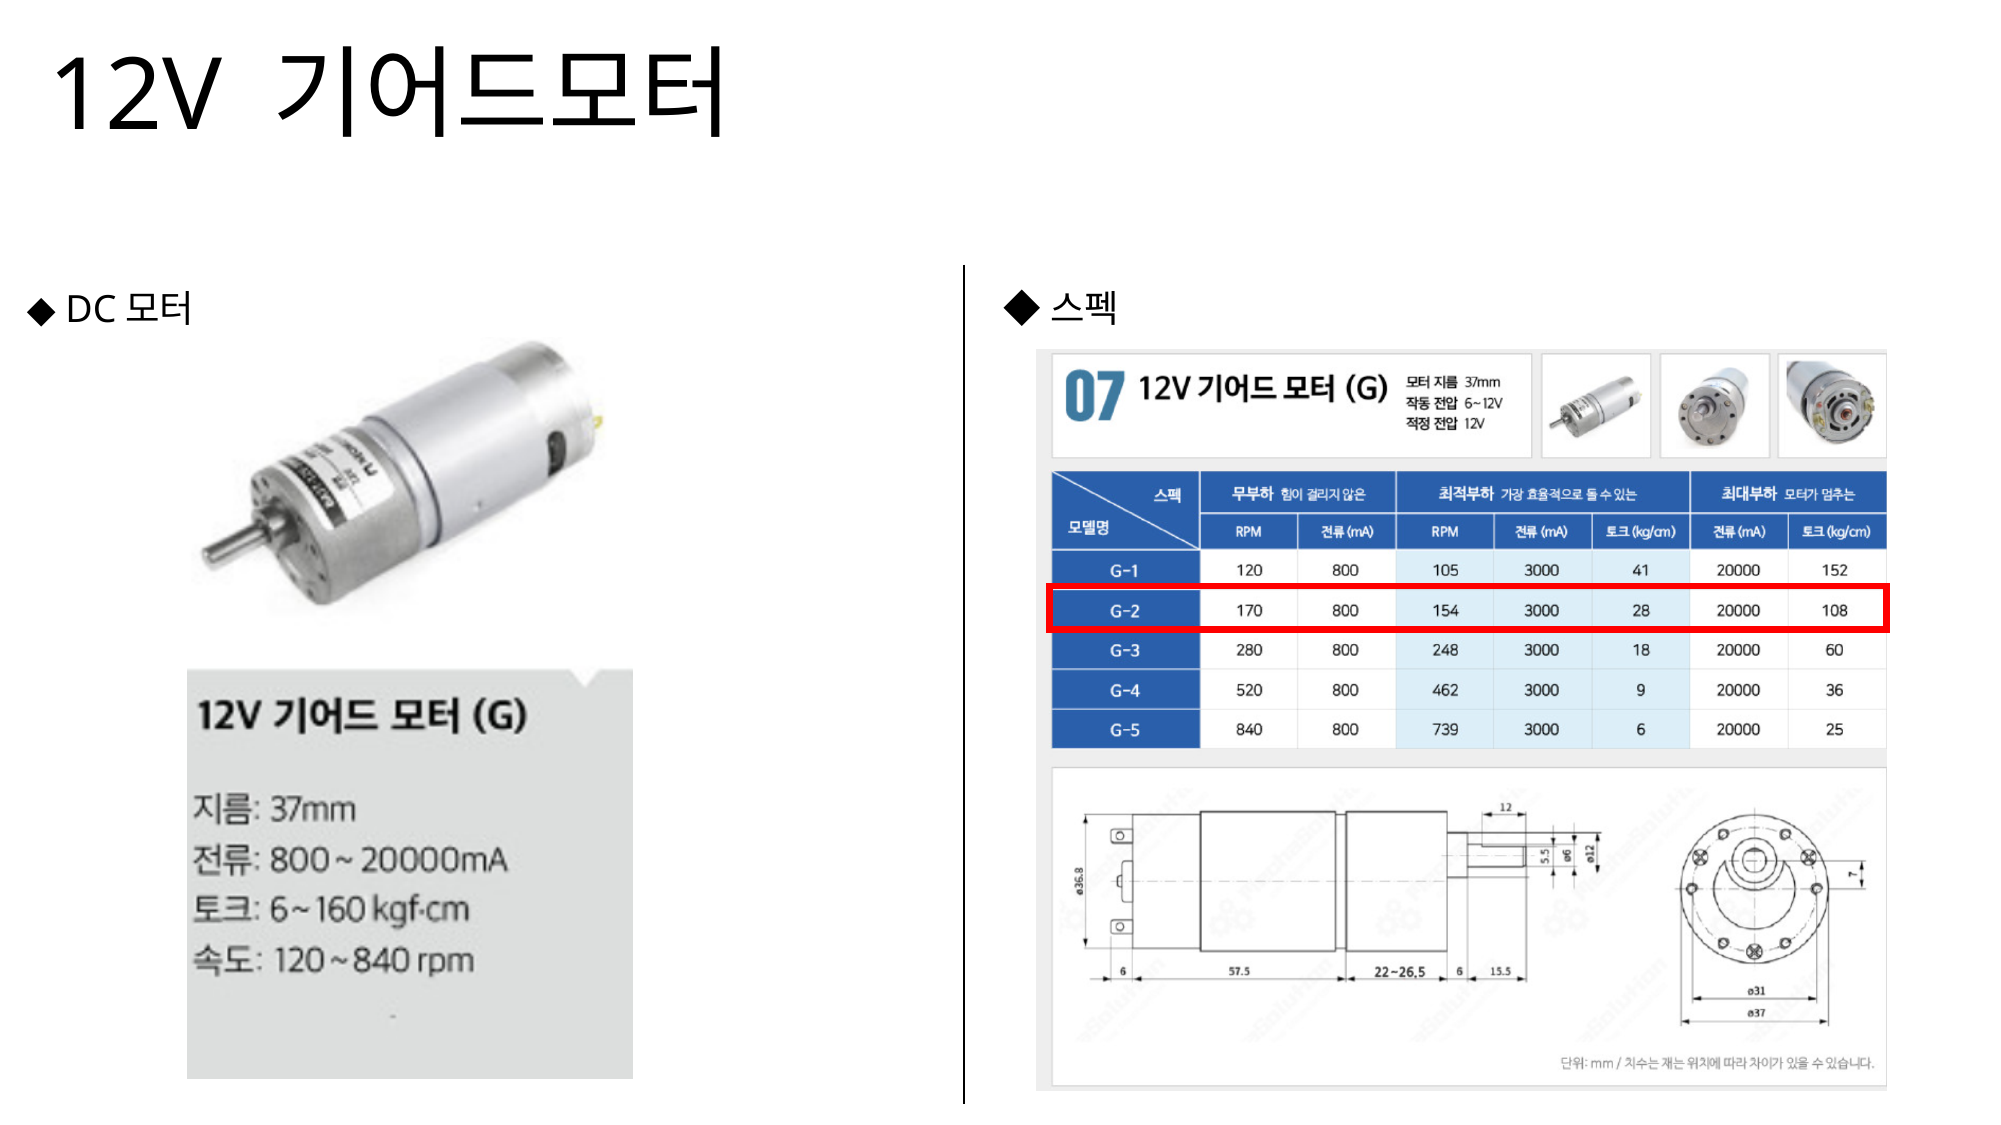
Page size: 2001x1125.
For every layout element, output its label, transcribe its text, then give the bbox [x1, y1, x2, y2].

picture [1036, 349, 1887, 1091]
text_box ◆스펙 [988, 277, 1725, 338]
picture [187, 337, 633, 1079]
text_box 12V 기어드모터 [33, 21, 1311, 157]
text_box ◆ DC모터 [12, 277, 748, 338]
